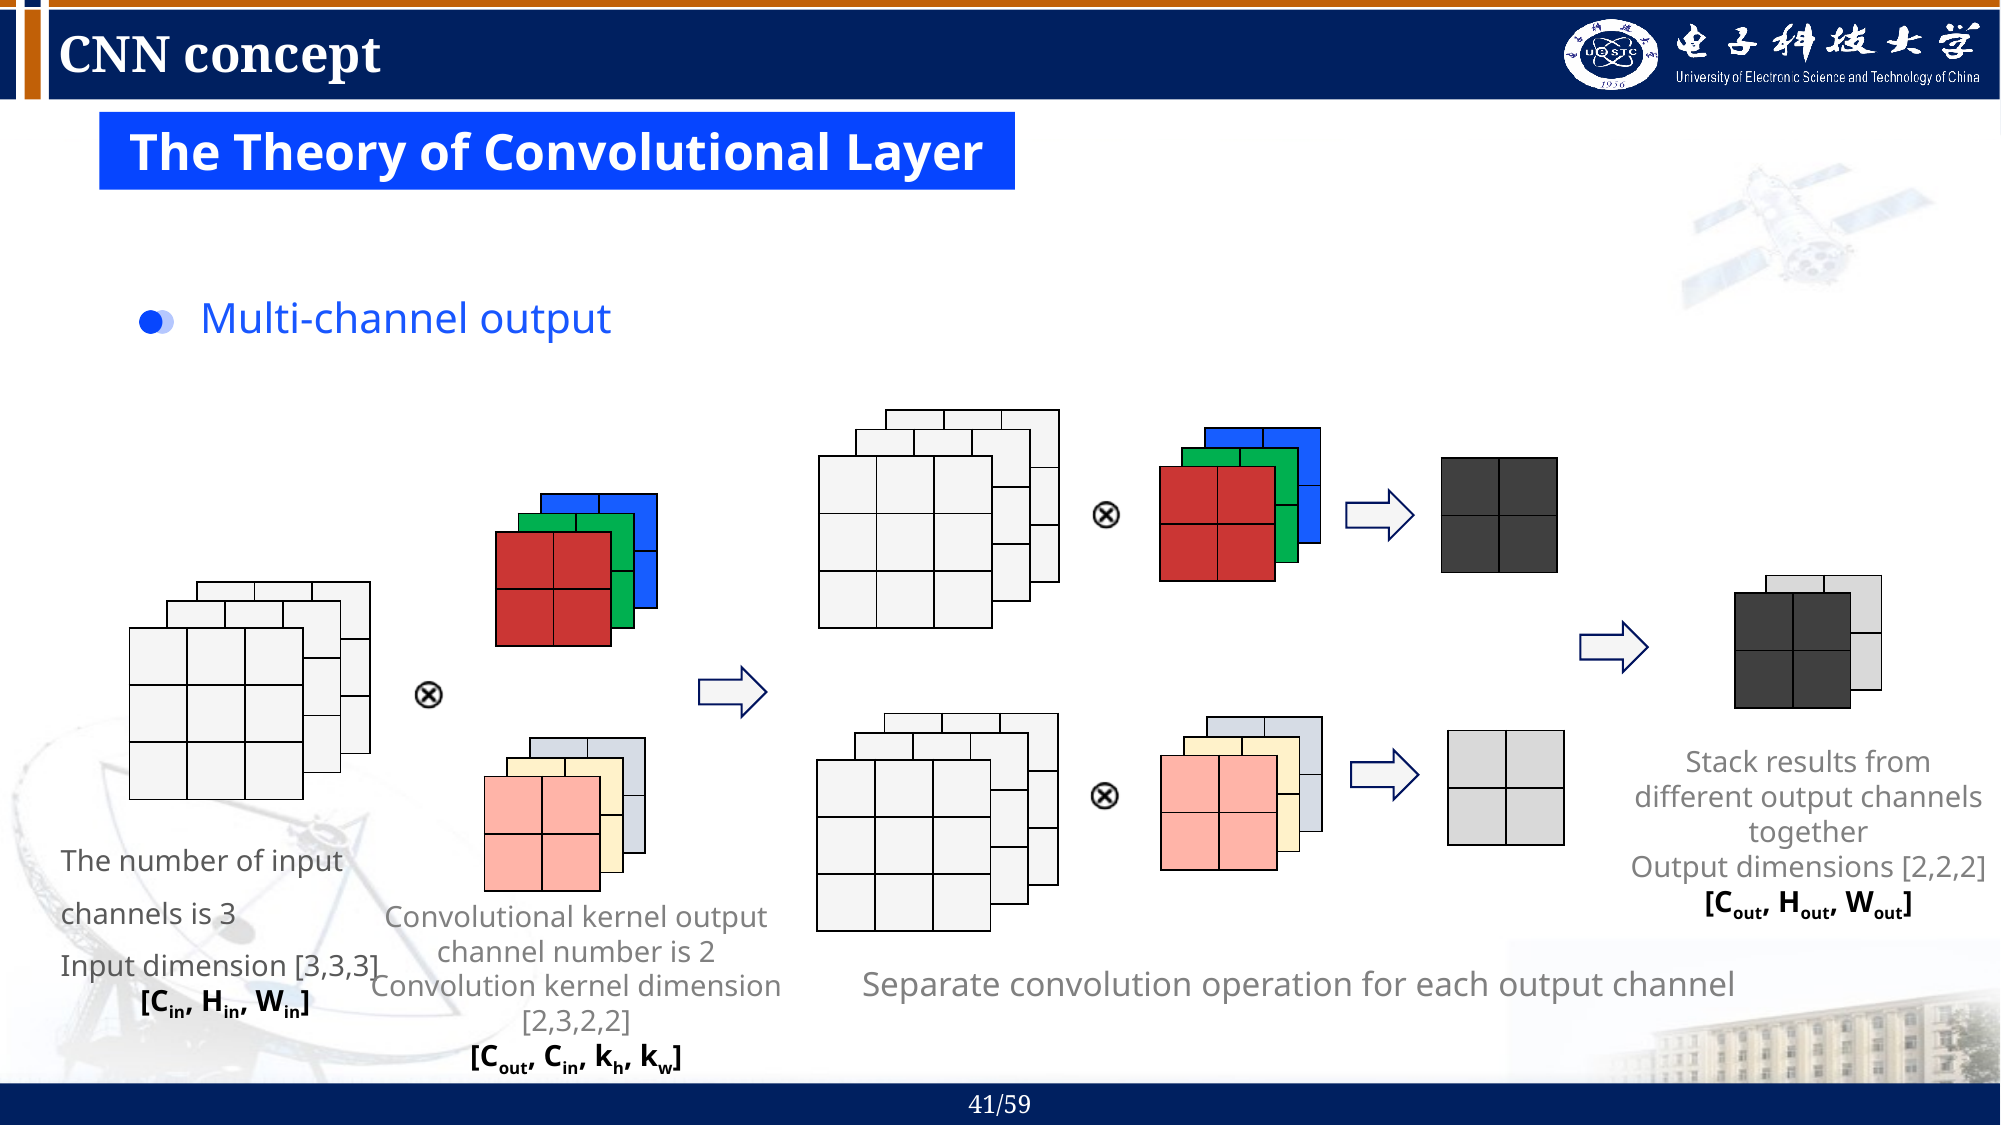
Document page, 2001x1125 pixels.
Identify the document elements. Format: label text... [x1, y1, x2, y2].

table_header [255, 583, 311, 600]
table_cell [497, 590, 553, 645]
table_cell [635, 552, 656, 607]
table_cell [624, 796, 644, 852]
table_header [543, 777, 599, 833]
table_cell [876, 875, 932, 930]
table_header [915, 430, 971, 455]
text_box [1612, 736, 2000, 931]
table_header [1208, 718, 1264, 736]
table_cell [820, 572, 876, 627]
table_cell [934, 875, 990, 930]
text_box [698, 664, 768, 720]
table_cell [1218, 525, 1274, 580]
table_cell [877, 514, 933, 570]
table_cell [1029, 829, 1057, 884]
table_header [856, 734, 912, 759]
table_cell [1794, 651, 1850, 707]
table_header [188, 629, 244, 684]
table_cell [1031, 468, 1058, 524]
text_box Convolutional kernel output channel number is 2 Convolution kernel dimension [2,3,2,2] [Cout, Cin, kh, kw] [351, 890, 801, 1085]
picture [0, 0, 2001, 1125]
table_header [531, 739, 587, 757]
table_cell [341, 697, 369, 753]
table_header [1442, 459, 1498, 515]
table_header [313, 583, 369, 638]
table_cell [341, 640, 369, 695]
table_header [945, 411, 1001, 429]
table_header [1241, 449, 1297, 504]
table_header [820, 457, 876, 513]
table_header [566, 759, 622, 814]
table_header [1265, 718, 1321, 774]
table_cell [1500, 516, 1556, 572]
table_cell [935, 514, 991, 570]
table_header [818, 761, 874, 816]
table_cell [935, 572, 991, 627]
table_header [1206, 429, 1262, 447]
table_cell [304, 716, 340, 772]
table_header [485, 777, 541, 833]
table_cell [1161, 525, 1217, 580]
table_header [198, 583, 254, 600]
table_cell [601, 816, 622, 872]
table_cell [1162, 813, 1218, 869]
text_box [847, 956, 1753, 1011]
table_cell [993, 545, 1029, 600]
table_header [876, 761, 932, 816]
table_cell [1029, 772, 1057, 827]
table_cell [818, 875, 874, 930]
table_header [1162, 756, 1218, 812]
table_cell [1276, 506, 1297, 562]
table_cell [1031, 526, 1058, 581]
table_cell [1507, 789, 1563, 844]
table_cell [130, 743, 186, 799]
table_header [1767, 576, 1823, 592]
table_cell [1736, 651, 1792, 707]
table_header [1001, 714, 1057, 770]
table_cell [304, 659, 340, 715]
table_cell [877, 572, 933, 627]
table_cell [188, 686, 244, 741]
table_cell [1300, 775, 1321, 831]
table_header [588, 739, 644, 795]
table_header [554, 533, 610, 588]
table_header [887, 411, 943, 429]
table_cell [246, 743, 302, 799]
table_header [1220, 756, 1276, 812]
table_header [1002, 411, 1058, 467]
table_header [542, 495, 598, 513]
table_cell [934, 818, 990, 873]
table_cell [1851, 634, 1881, 689]
table_header [577, 514, 633, 570]
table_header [1736, 594, 1792, 650]
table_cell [1442, 516, 1498, 572]
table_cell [246, 686, 302, 741]
table_header [1161, 467, 1217, 523]
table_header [971, 734, 1027, 789]
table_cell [876, 818, 932, 873]
table_header [497, 533, 553, 588]
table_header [914, 734, 970, 759]
table_header [600, 495, 656, 550]
table_header [519, 514, 575, 531]
title CNN concept [43, 10, 476, 101]
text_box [98, 111, 1016, 191]
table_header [943, 714, 999, 732]
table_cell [1220, 813, 1276, 869]
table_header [885, 714, 941, 732]
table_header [246, 629, 302, 684]
table_header [508, 759, 564, 776]
table_cell [485, 835, 541, 890]
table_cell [130, 686, 186, 741]
table_header [1183, 449, 1239, 466]
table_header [1243, 738, 1299, 793]
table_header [1507, 731, 1563, 787]
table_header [857, 430, 913, 455]
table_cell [991, 848, 1027, 903]
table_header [973, 430, 1029, 486]
text_box [1350, 747, 1420, 802]
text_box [138, 283, 716, 351]
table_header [130, 629, 186, 684]
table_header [935, 457, 991, 513]
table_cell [820, 514, 876, 570]
table_header [168, 602, 224, 627]
picture [1564, 19, 1980, 90]
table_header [877, 457, 933, 513]
text_box [1345, 487, 1416, 543]
table_header [1218, 467, 1274, 523]
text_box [1579, 619, 1650, 675]
table_cell [543, 835, 599, 890]
table_cell [1299, 486, 1320, 542]
table_cell [612, 572, 633, 627]
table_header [1825, 576, 1881, 632]
table_cell [554, 590, 610, 645]
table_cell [991, 791, 1027, 846]
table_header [1449, 731, 1505, 787]
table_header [1794, 594, 1850, 650]
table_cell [1449, 789, 1505, 844]
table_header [934, 761, 990, 816]
table_header [284, 602, 340, 657]
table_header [1185, 738, 1241, 755]
table_header [226, 602, 282, 627]
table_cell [1278, 795, 1299, 851]
text_box The number of input channels is 3 Input dimension [3,3,3] [Cin, Hin, Win] [45, 817, 405, 1030]
table_header [1264, 429, 1320, 485]
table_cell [818, 818, 874, 873]
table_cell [188, 743, 244, 799]
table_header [1500, 459, 1556, 515]
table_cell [993, 488, 1029, 543]
